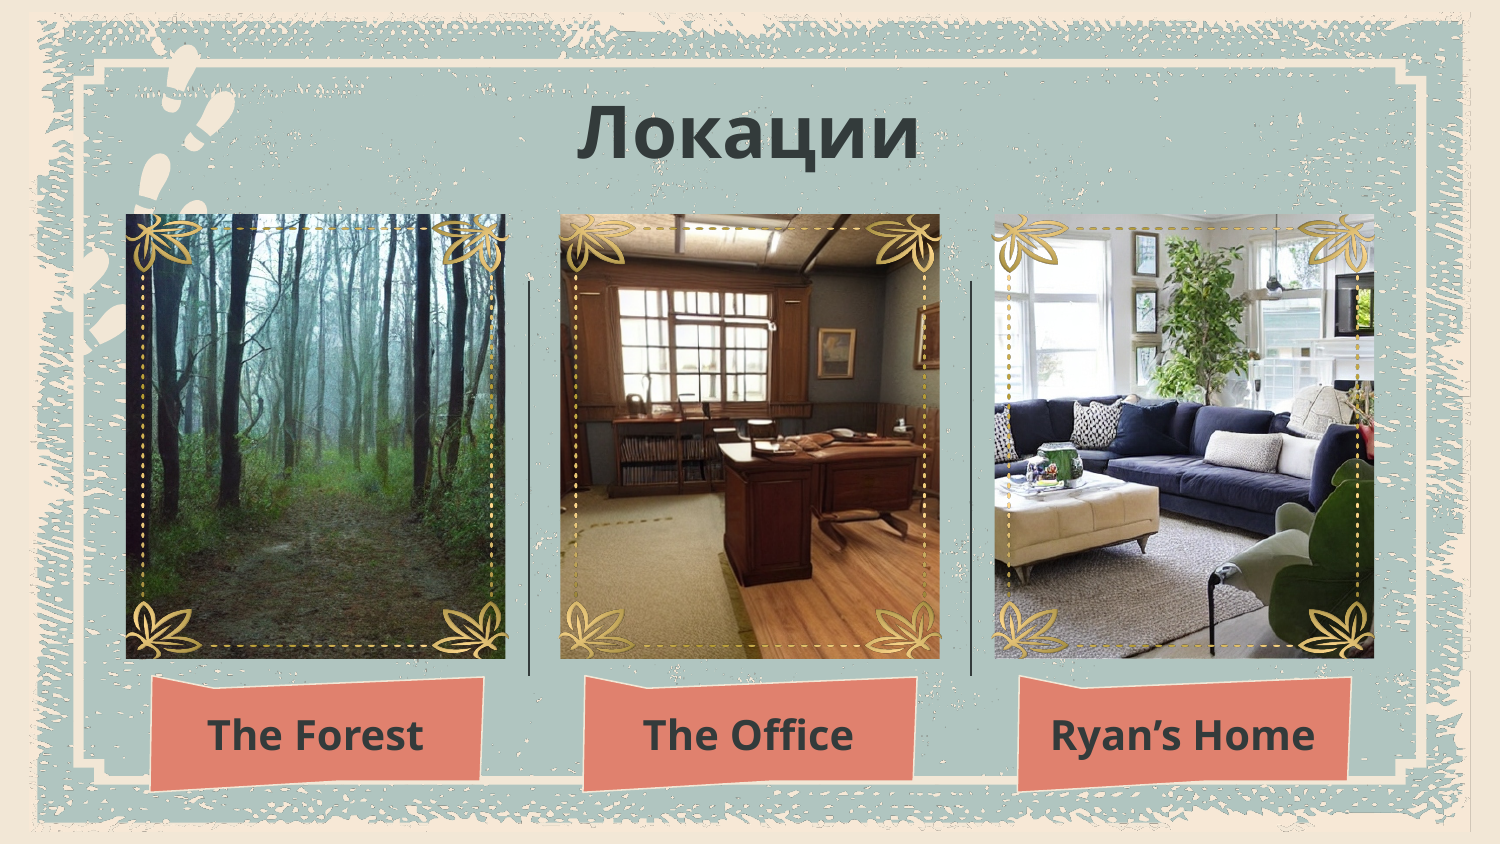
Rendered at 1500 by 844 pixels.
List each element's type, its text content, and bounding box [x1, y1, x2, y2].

picture [84, 68, 1416, 776]
title Локации [280, 90, 1382, 170]
text_box The Forest [163, 697, 468, 772]
picture [29, 12, 1471, 832]
text_box The Office [596, 697, 901, 772]
text_box [149, 675, 485, 793]
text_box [13, 43, 277, 356]
text_box Ryan’s Home [1030, 697, 1336, 772]
text_box [1017, 675, 1352, 793]
text_box [582, 675, 918, 793]
